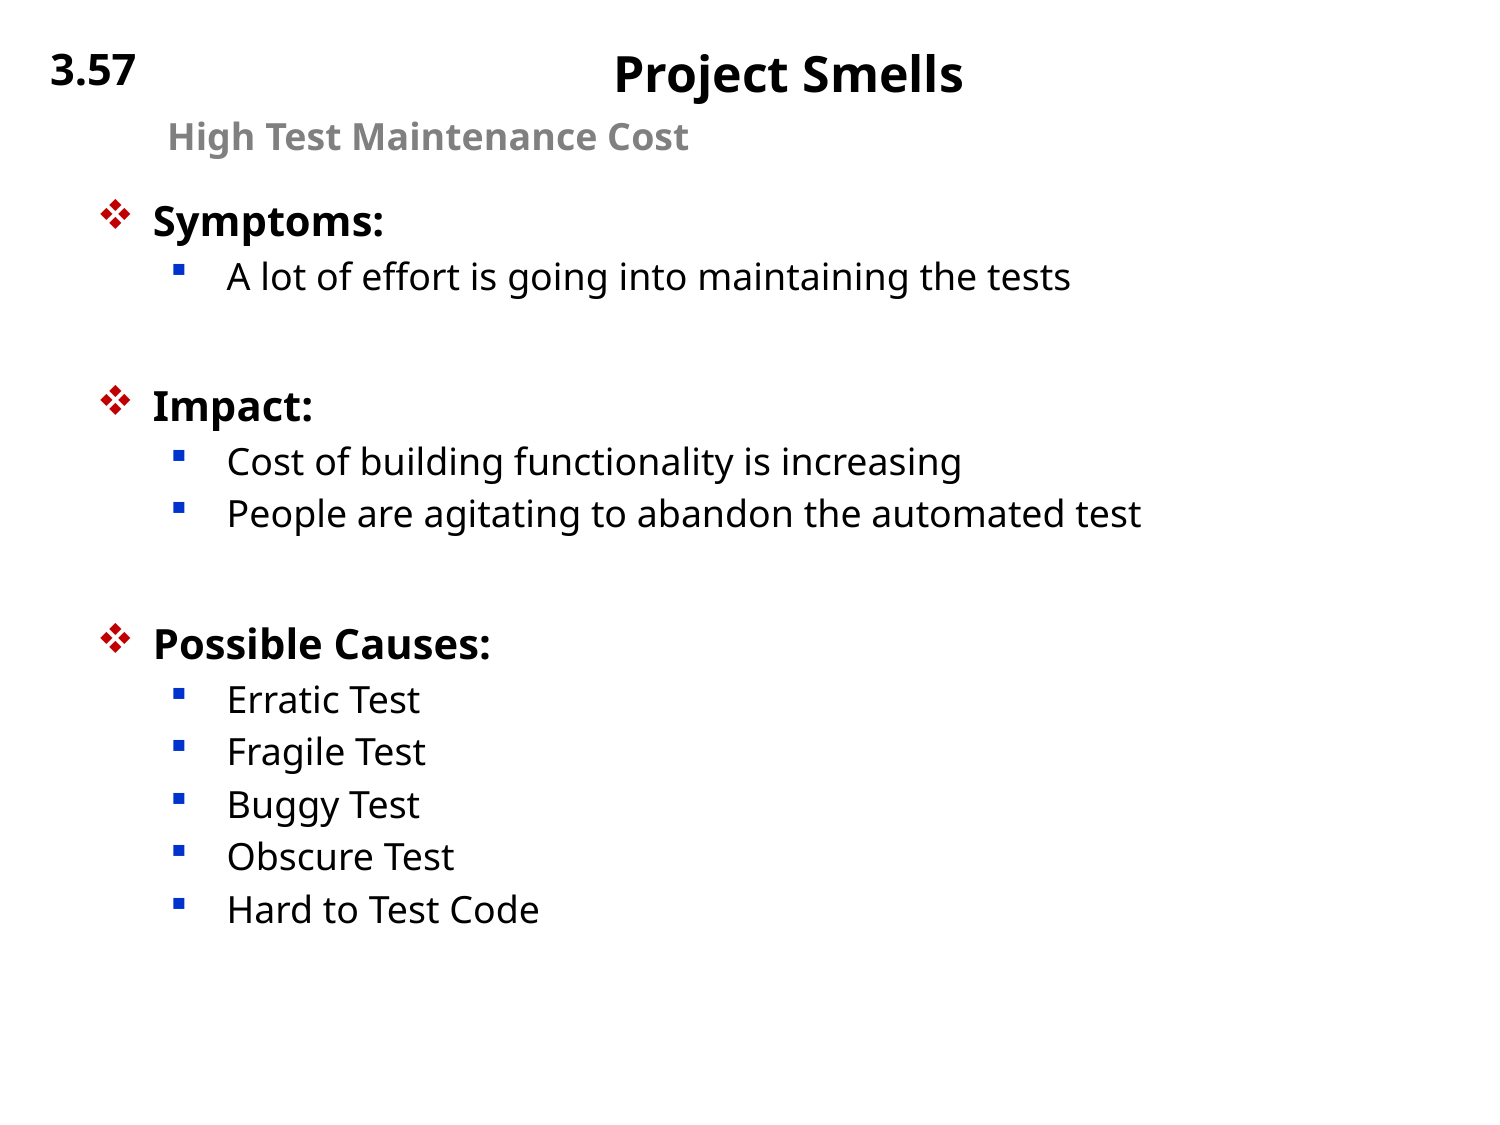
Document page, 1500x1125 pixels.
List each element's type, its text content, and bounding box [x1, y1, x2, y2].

list Symptoms: A lot of effort is going into maintaining the tests Impact: Cost of building functionality is increasing People are agitating to abandon the automated test Possible Causes: Erratic Test Fragile Test Buggy Test Obscure Test Hard to Test Code [82, 187, 1430, 1067]
list 3.57 [35, 35, 153, 106]
list High Test Maintenance Cost [152, 105, 1500, 164]
title Project Smells [153, 35, 1425, 105]
